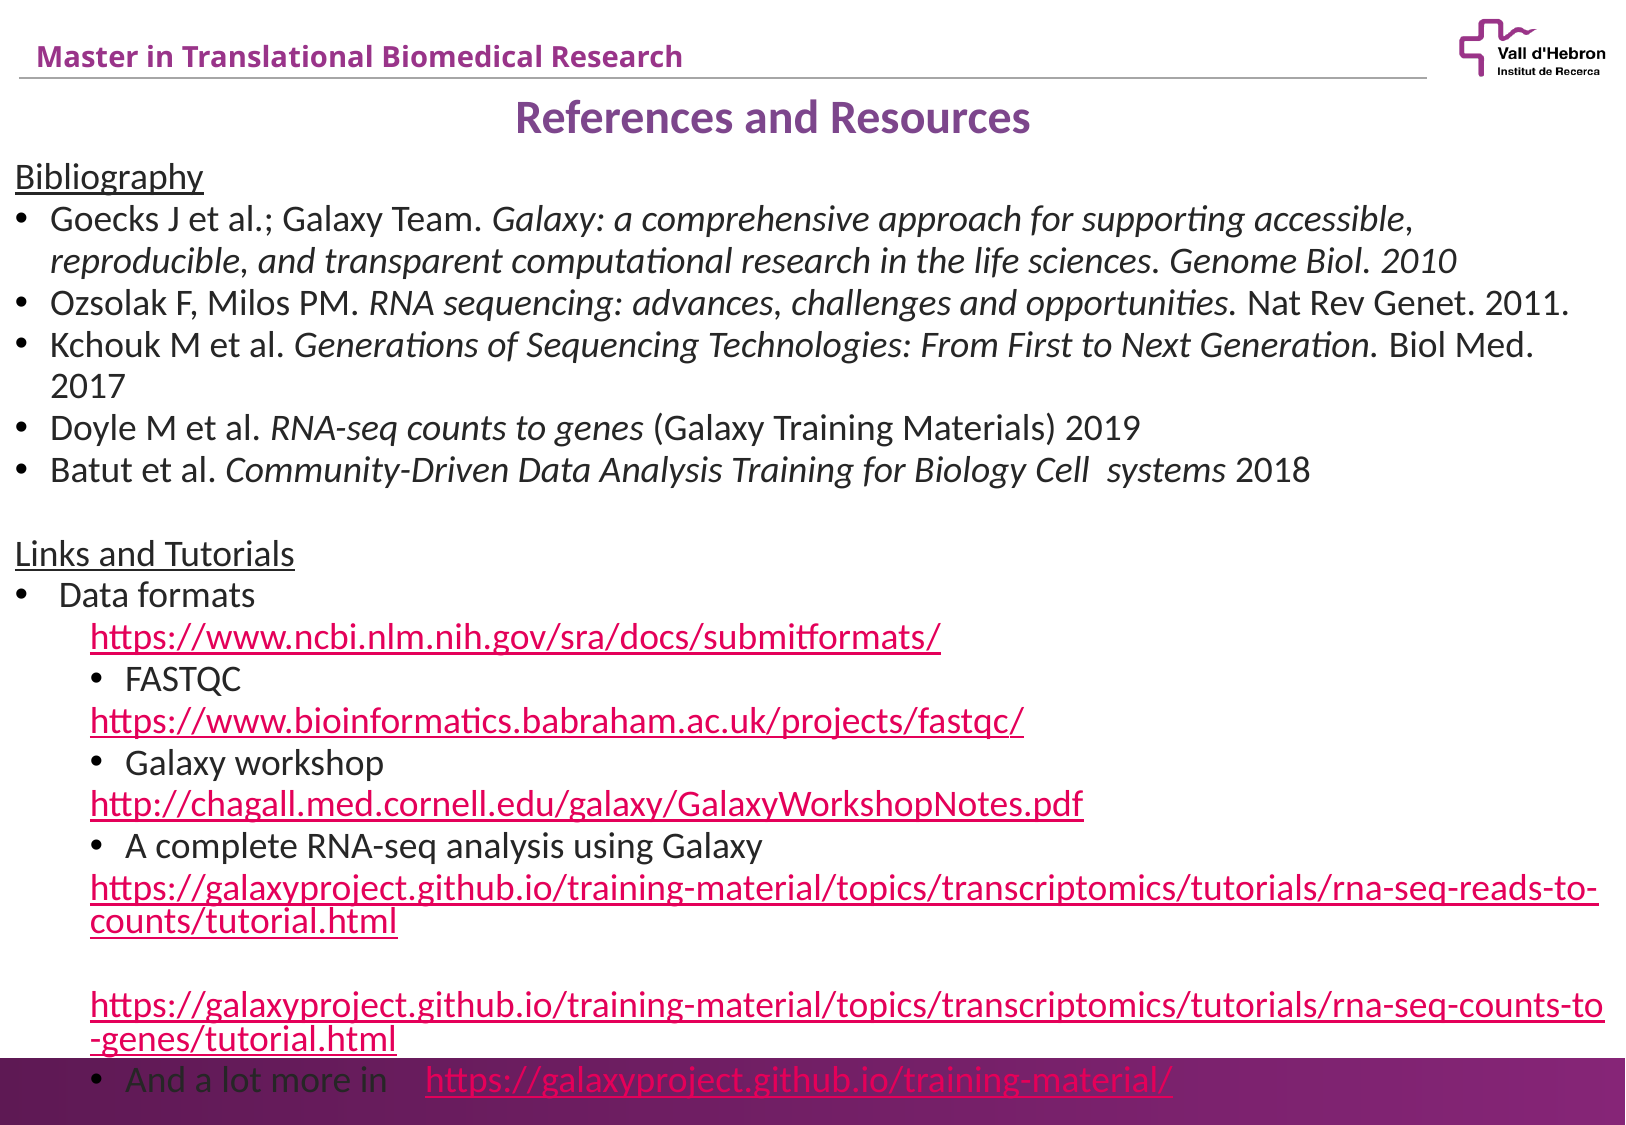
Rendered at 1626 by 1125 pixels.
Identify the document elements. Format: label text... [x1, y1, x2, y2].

text_box References and Resources [0, 78, 1548, 151]
text_box Bibliography Goecks J et al.; Galaxy Team. Galaxy: a comprehensive approach for supporting accessible, reproducible, and transparent computational research in the life sciences. Genome Biol. 2010 Ozsolak F, Milos PM. RNA sequencing: advances, challenges and opportunities. Nat Rev Genet. 2011. Kchouk M et al. Generations of Sequencing Technologies: From First to Next Generation. Biol Med. 2017 Doyle M et al. RNA-seq counts to genes (Galaxy Training Materials) 2019 Batut et al. Community-Driven Data Analysis Training for Biology Cell systems 2018 Links and Tutorials Data formats https://www.ncbi.nlm.nih.gov/sra/docs/submitformats/ FASTQC https://www.bioinformatics.babraham.ac.uk/projects/fastqc/ Galaxy workshop http://chagall.med.cornell.edu/galaxy/GalaxyWorkshopNotes.pdf A complete RNA-seq analysis using Galaxy https://galaxyproject.github.io/training-material/topics/transcriptomics/tutorials/rna-seq-reads-to-counts/tutorial.html https://galaxyproject.github.io/training-material/topics/transcriptomics/tutorials/rna-seq-counts-to-genes/tutorial.html And a lot more in https://galaxyproject.github.io/training-material/ [0, 148, 1625, 1125]
picture [1458, 18, 1606, 77]
